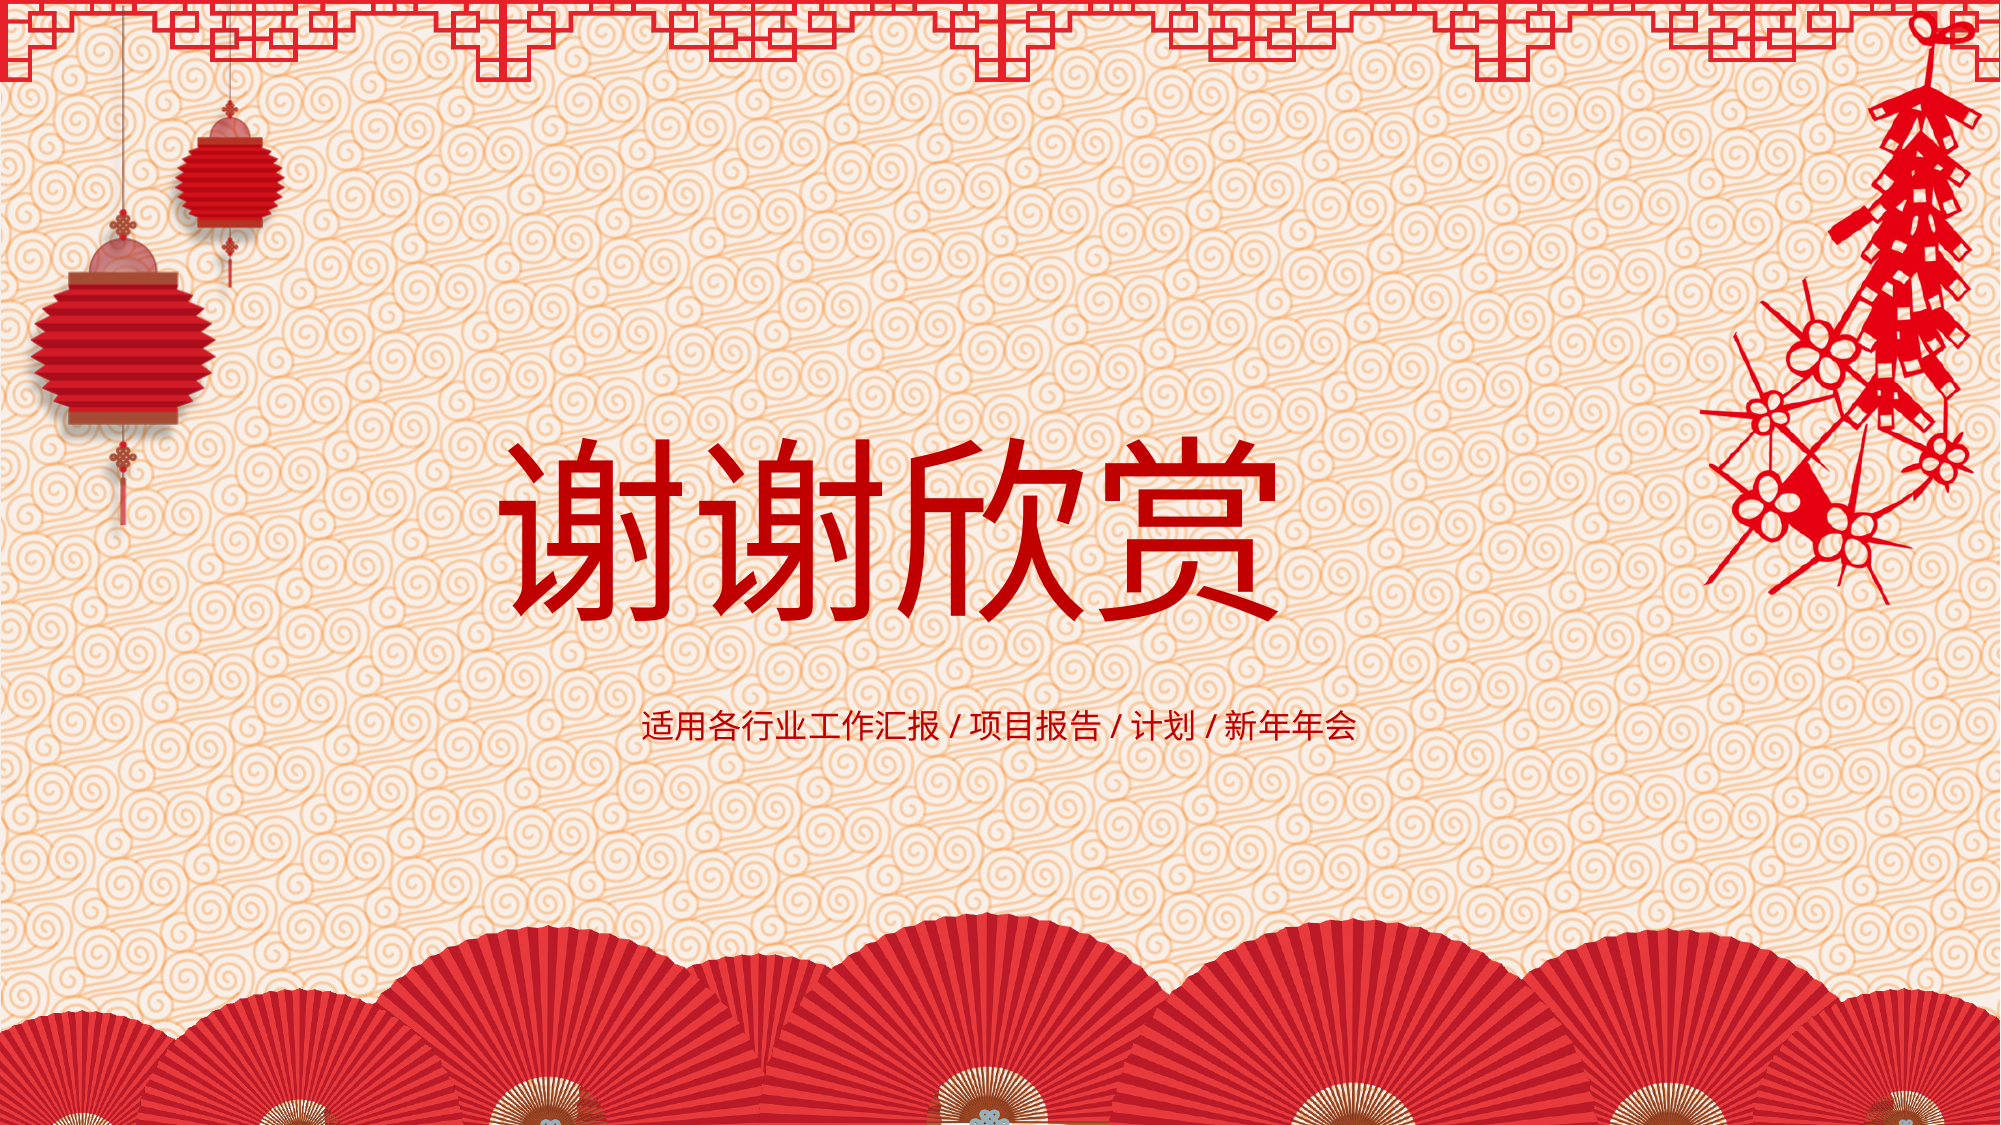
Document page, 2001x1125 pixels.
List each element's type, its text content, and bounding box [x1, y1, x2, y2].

text_box 谢谢欣赏 [475, 399, 1525, 654]
text_box 适用各行业工作汇报/项目报告/计划/新年年会 [627, 697, 1373, 753]
picture [0, 0, 2001, 1125]
